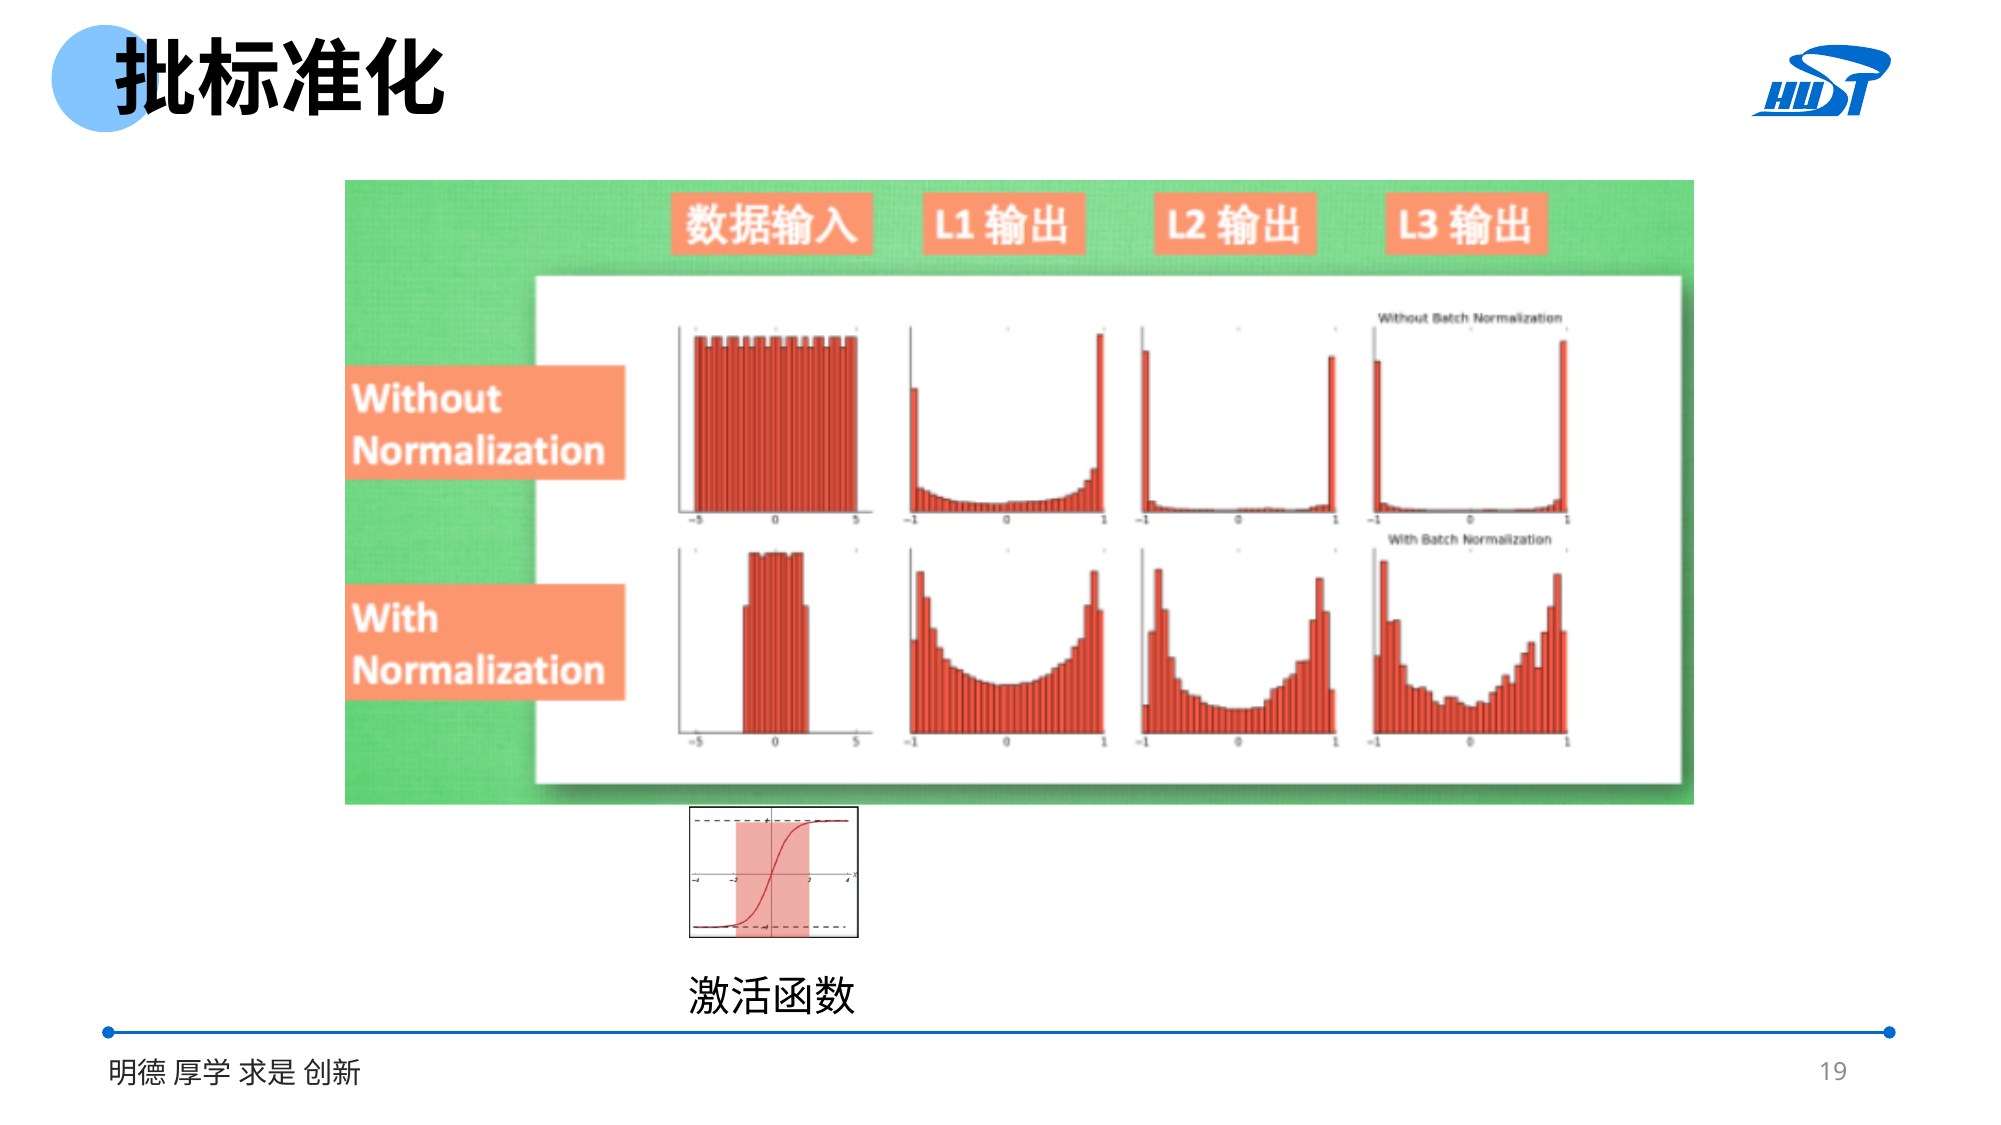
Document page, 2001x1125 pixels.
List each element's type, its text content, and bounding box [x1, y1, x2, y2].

picture [345, 180, 1694, 938]
slide_number 19 [1412, 1042, 1863, 1103]
text_box 激活函数 [674, 937, 875, 1027]
text_box 批标准化 [99, 17, 1100, 133]
